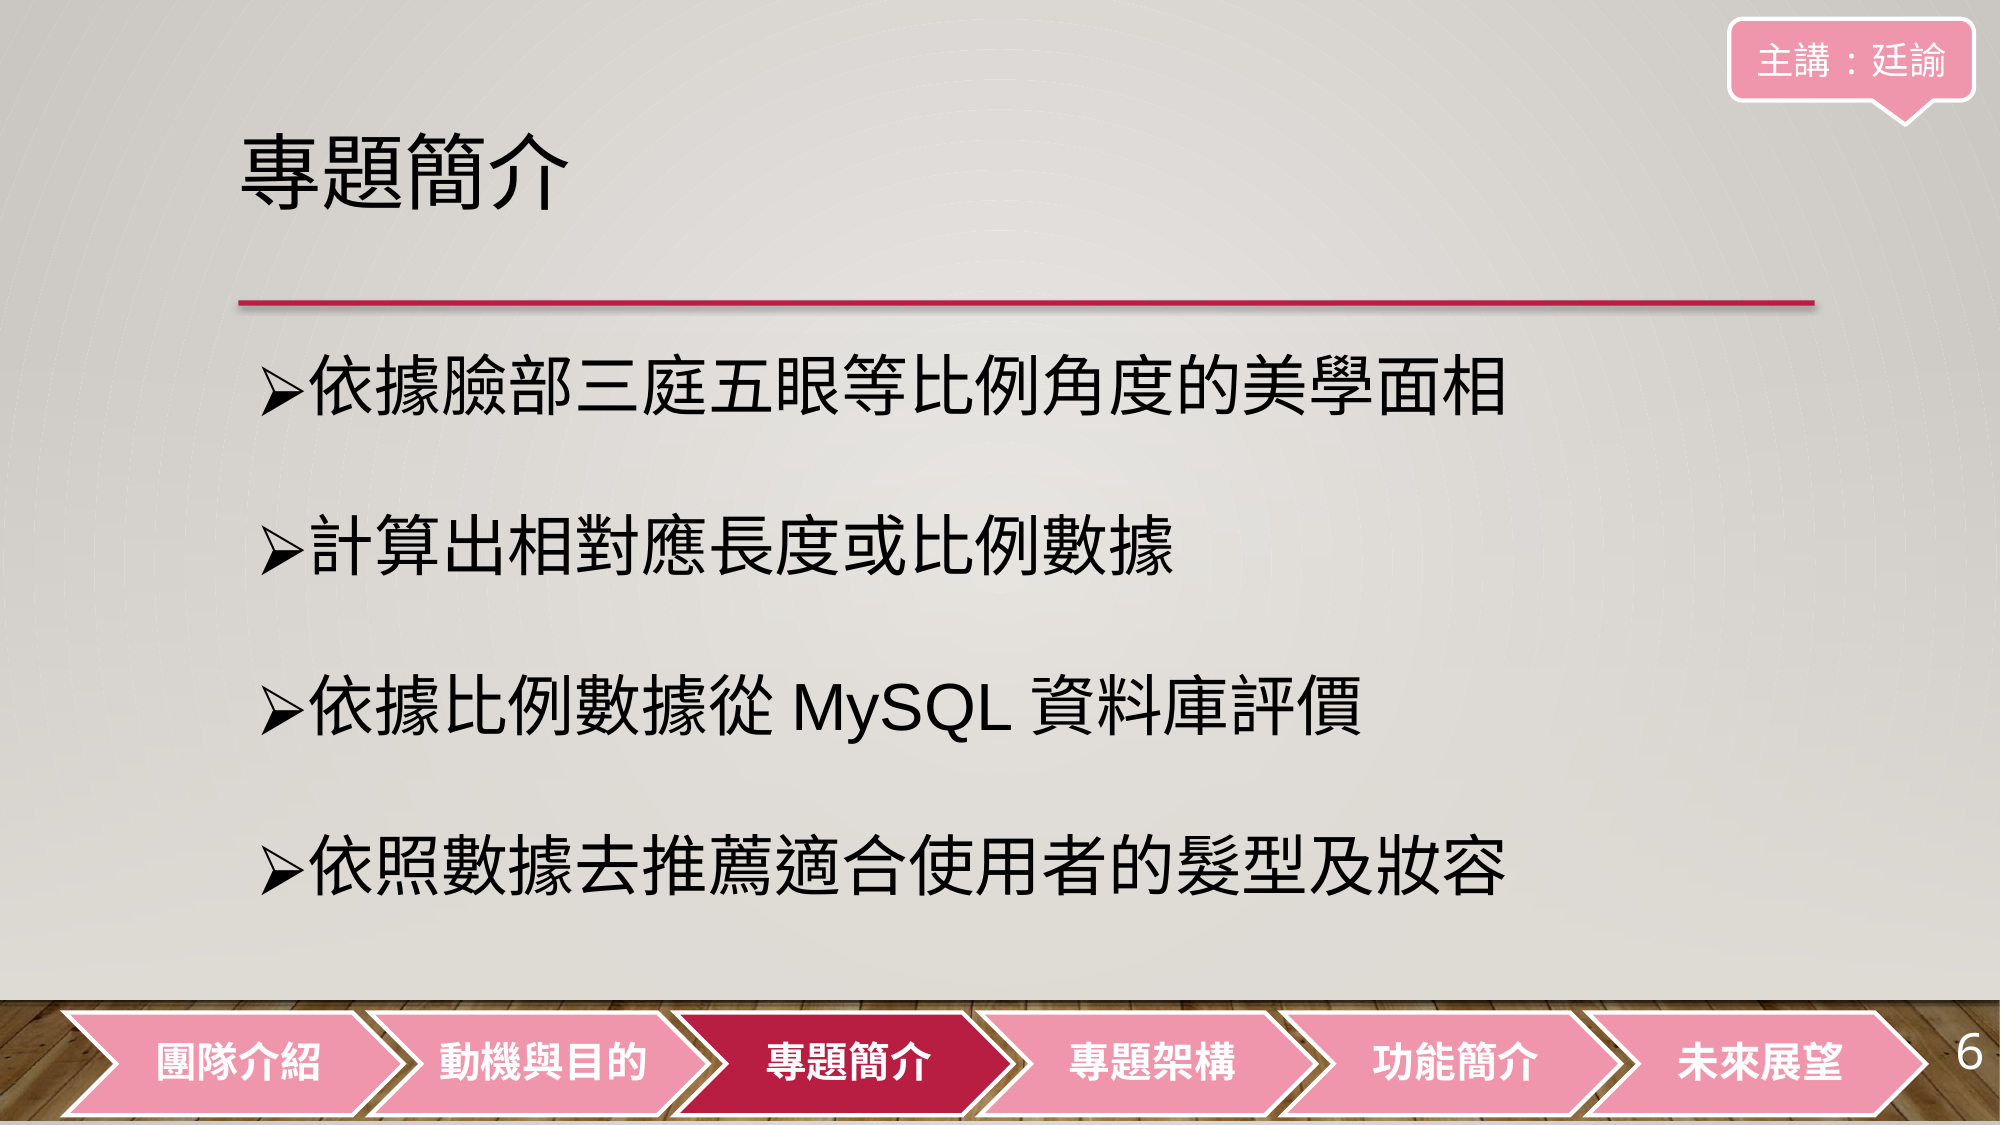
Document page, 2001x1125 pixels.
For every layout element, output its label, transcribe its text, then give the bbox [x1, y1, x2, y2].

title 專題簡介 [238, 131, 1814, 304]
text_box 主講:廷諭 [1729, 18, 1975, 125]
text_box 依據臉部三庭五眼等比例角度的美學面相 計算出相對應長度或比例數據 依據比例數據從MySQL資料庫評價 依照數據去推薦適合使用者的髮型及妝容 [243, 336, 1654, 911]
slide_number 6 [1927, 1011, 2000, 1095]
picture [0, 1000, 2000, 1121]
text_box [64, 1012, 1927, 1116]
